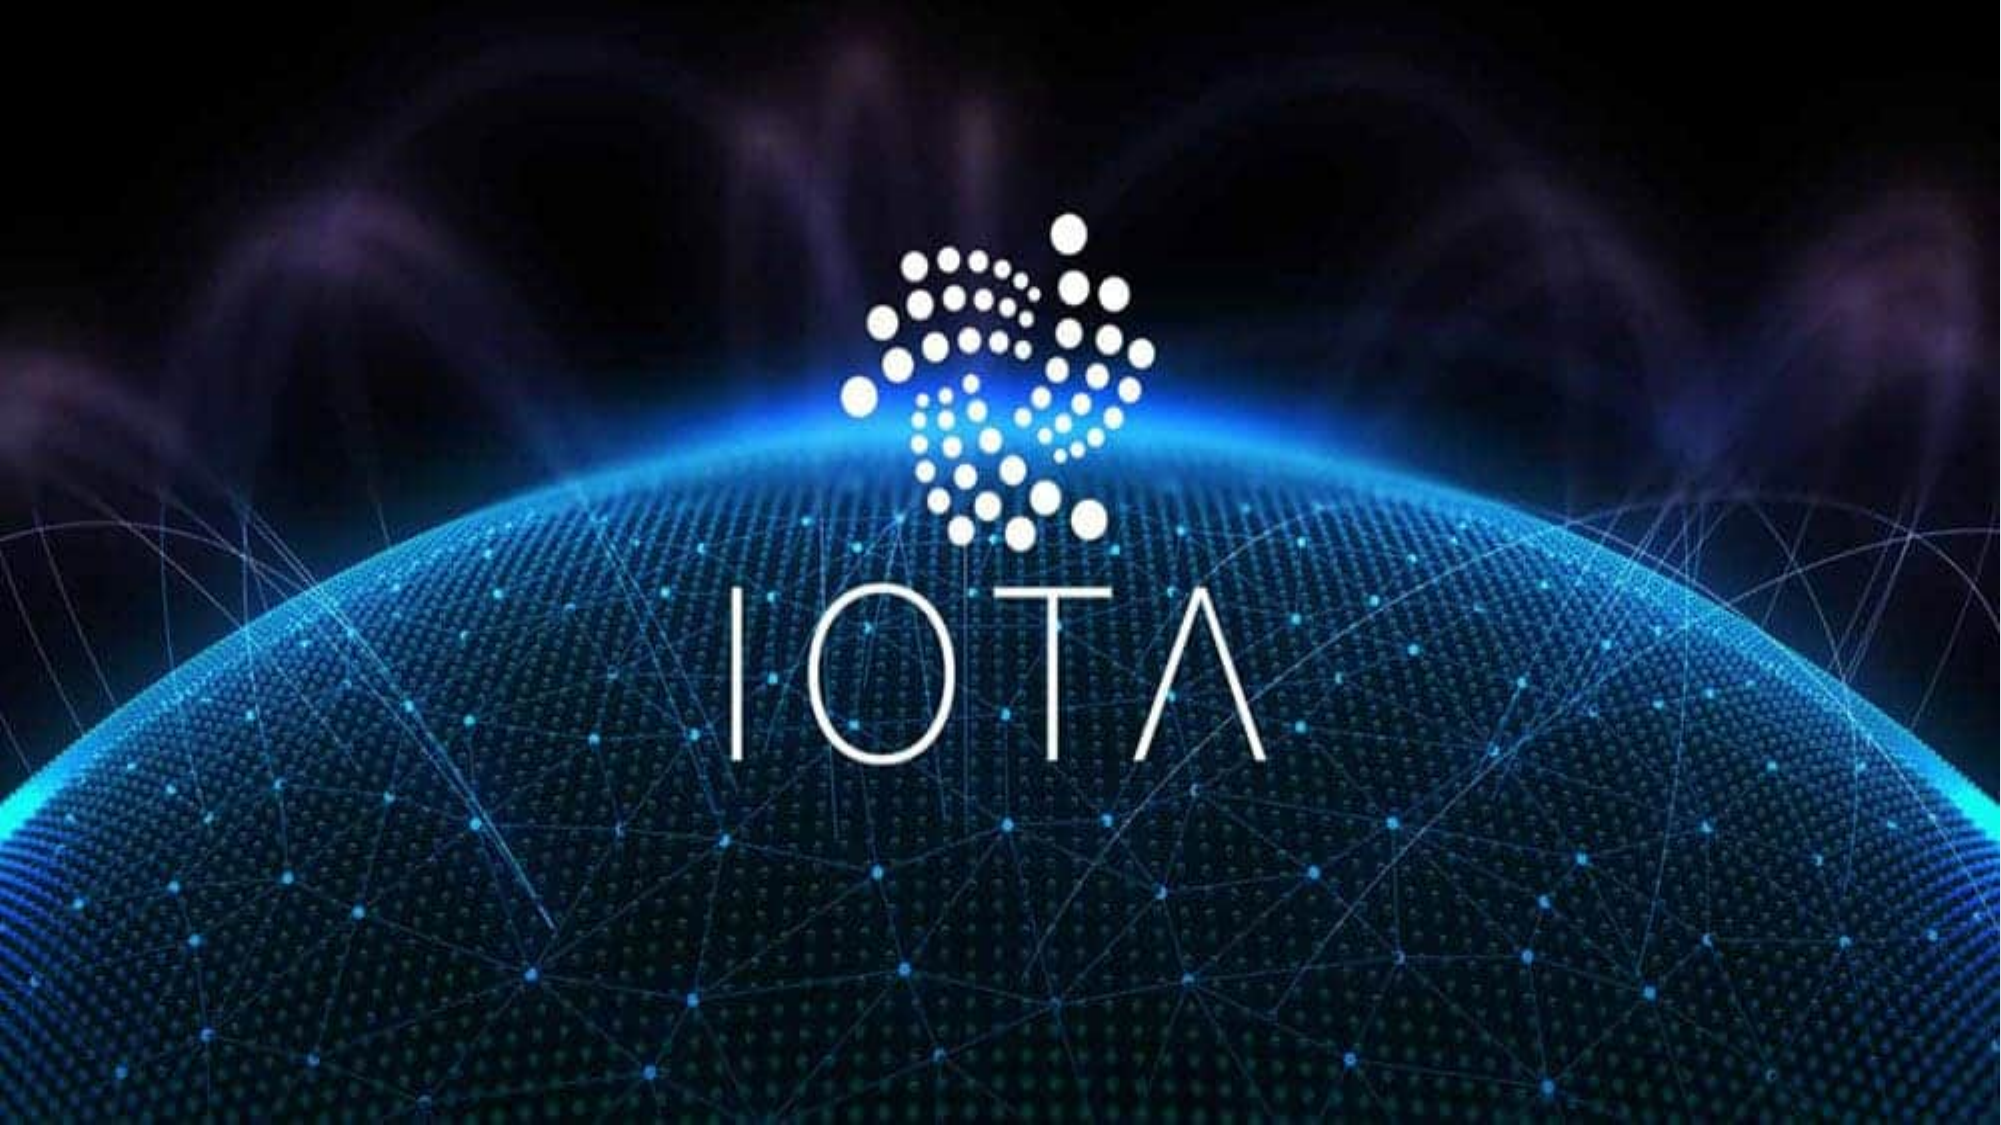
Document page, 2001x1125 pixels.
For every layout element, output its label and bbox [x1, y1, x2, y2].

list [0, 0, 2000, 1125]
